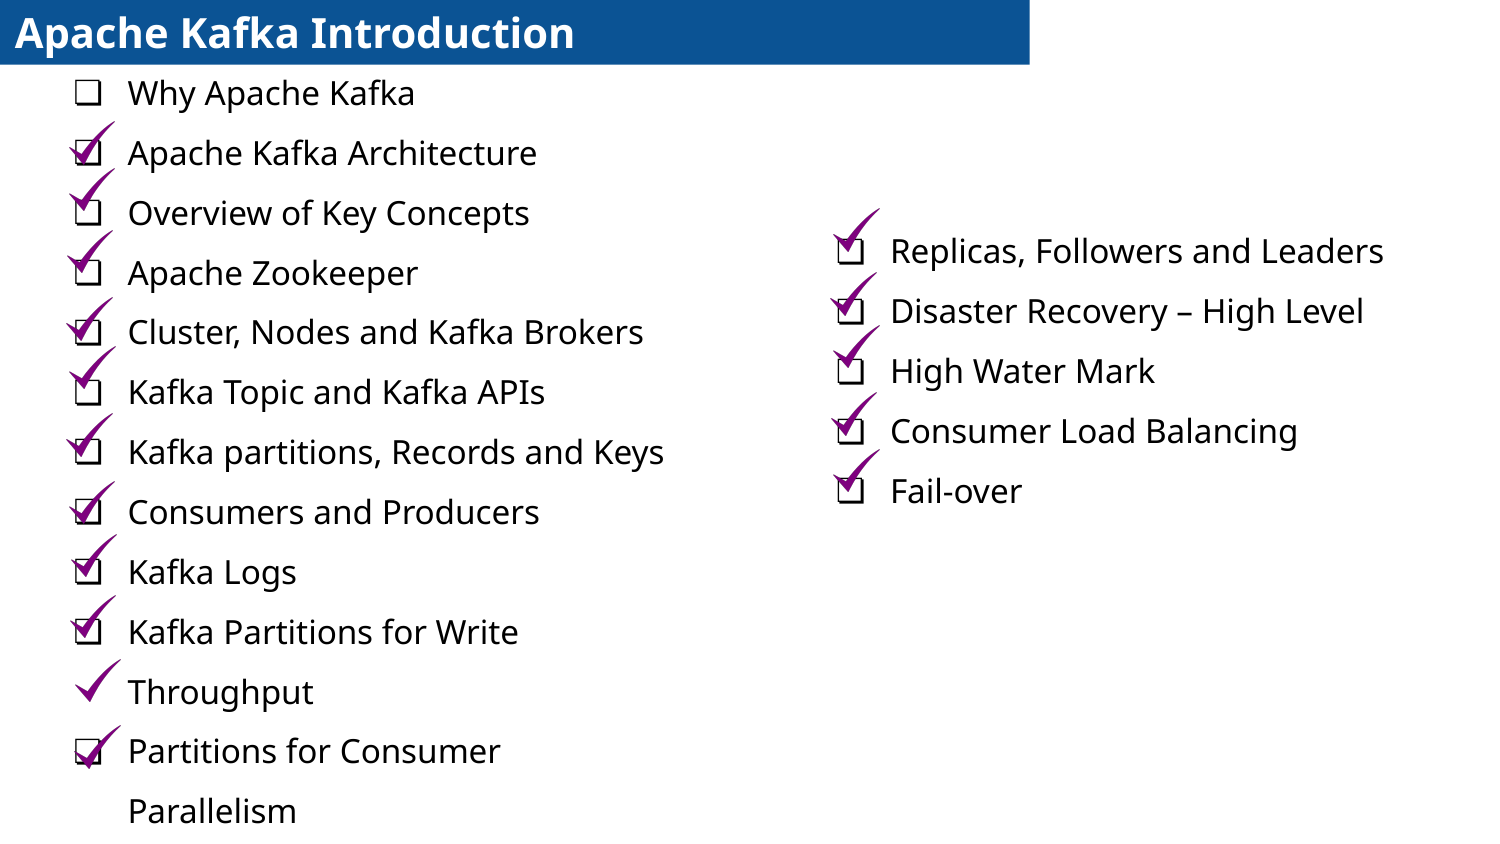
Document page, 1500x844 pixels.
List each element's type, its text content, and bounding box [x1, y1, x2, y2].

text_box Why Apache Kafka Apache Kafka Architecture Overview of Key Concepts Apache Zookeeper Cluster, Nodes and Kafka Brokers Kafka Topic and Kafka APIs Kafka partitions, Records and Keys Consumers and Producers Kafka Logs Kafka Partitions for Write Throughput Partitions for Consumer Parallelism [37, 335, 690, 772]
picture [69, 595, 117, 639]
picture [832, 208, 880, 252]
picture [66, 229, 114, 273]
text_box Apache Kafka Introduction [0, 0, 1030, 65]
picture [68, 121, 116, 165]
picture [68, 481, 116, 525]
picture [65, 297, 113, 341]
picture [68, 167, 116, 211]
picture [74, 659, 121, 703]
picture [74, 725, 121, 769]
picture [65, 413, 113, 457]
picture [830, 392, 878, 436]
text_box Replicas, Followers and Leaders Disaster Recovery – High Level High Water Mark Consumer Load Balancing Fail-over [799, 284, 1452, 721]
picture [70, 534, 118, 578]
picture [830, 272, 877, 316]
picture [832, 325, 880, 369]
picture [832, 449, 880, 493]
picture [69, 346, 116, 390]
